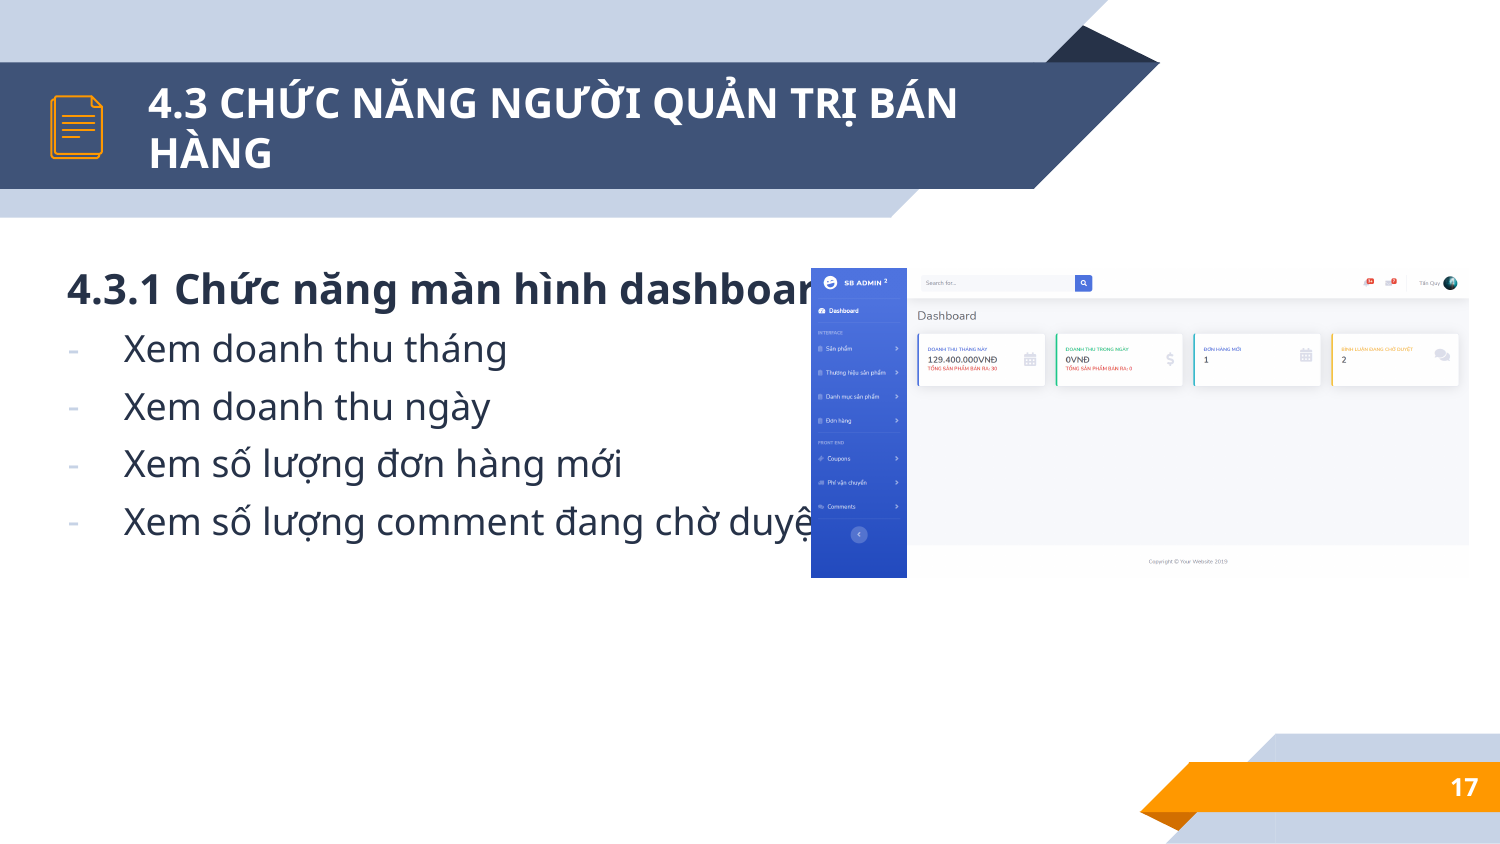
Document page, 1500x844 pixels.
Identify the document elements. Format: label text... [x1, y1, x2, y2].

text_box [50, 96, 103, 159]
slide_number 17 [1249, 760, 1494, 813]
list 4.3.1 Chức năng màn hình dashboard Xem doanh thu tháng Xem doanh thu ngày Xem số lượng đơn hàng mới Xem số lượng comment đang chờ duyệt [33, 247, 873, 774]
picture [811, 268, 1469, 578]
title 4.3 CHỨC NĂNG NGƯỜI QUẢN TRỊ BÁN HÀNG [133, 64, 997, 190]
